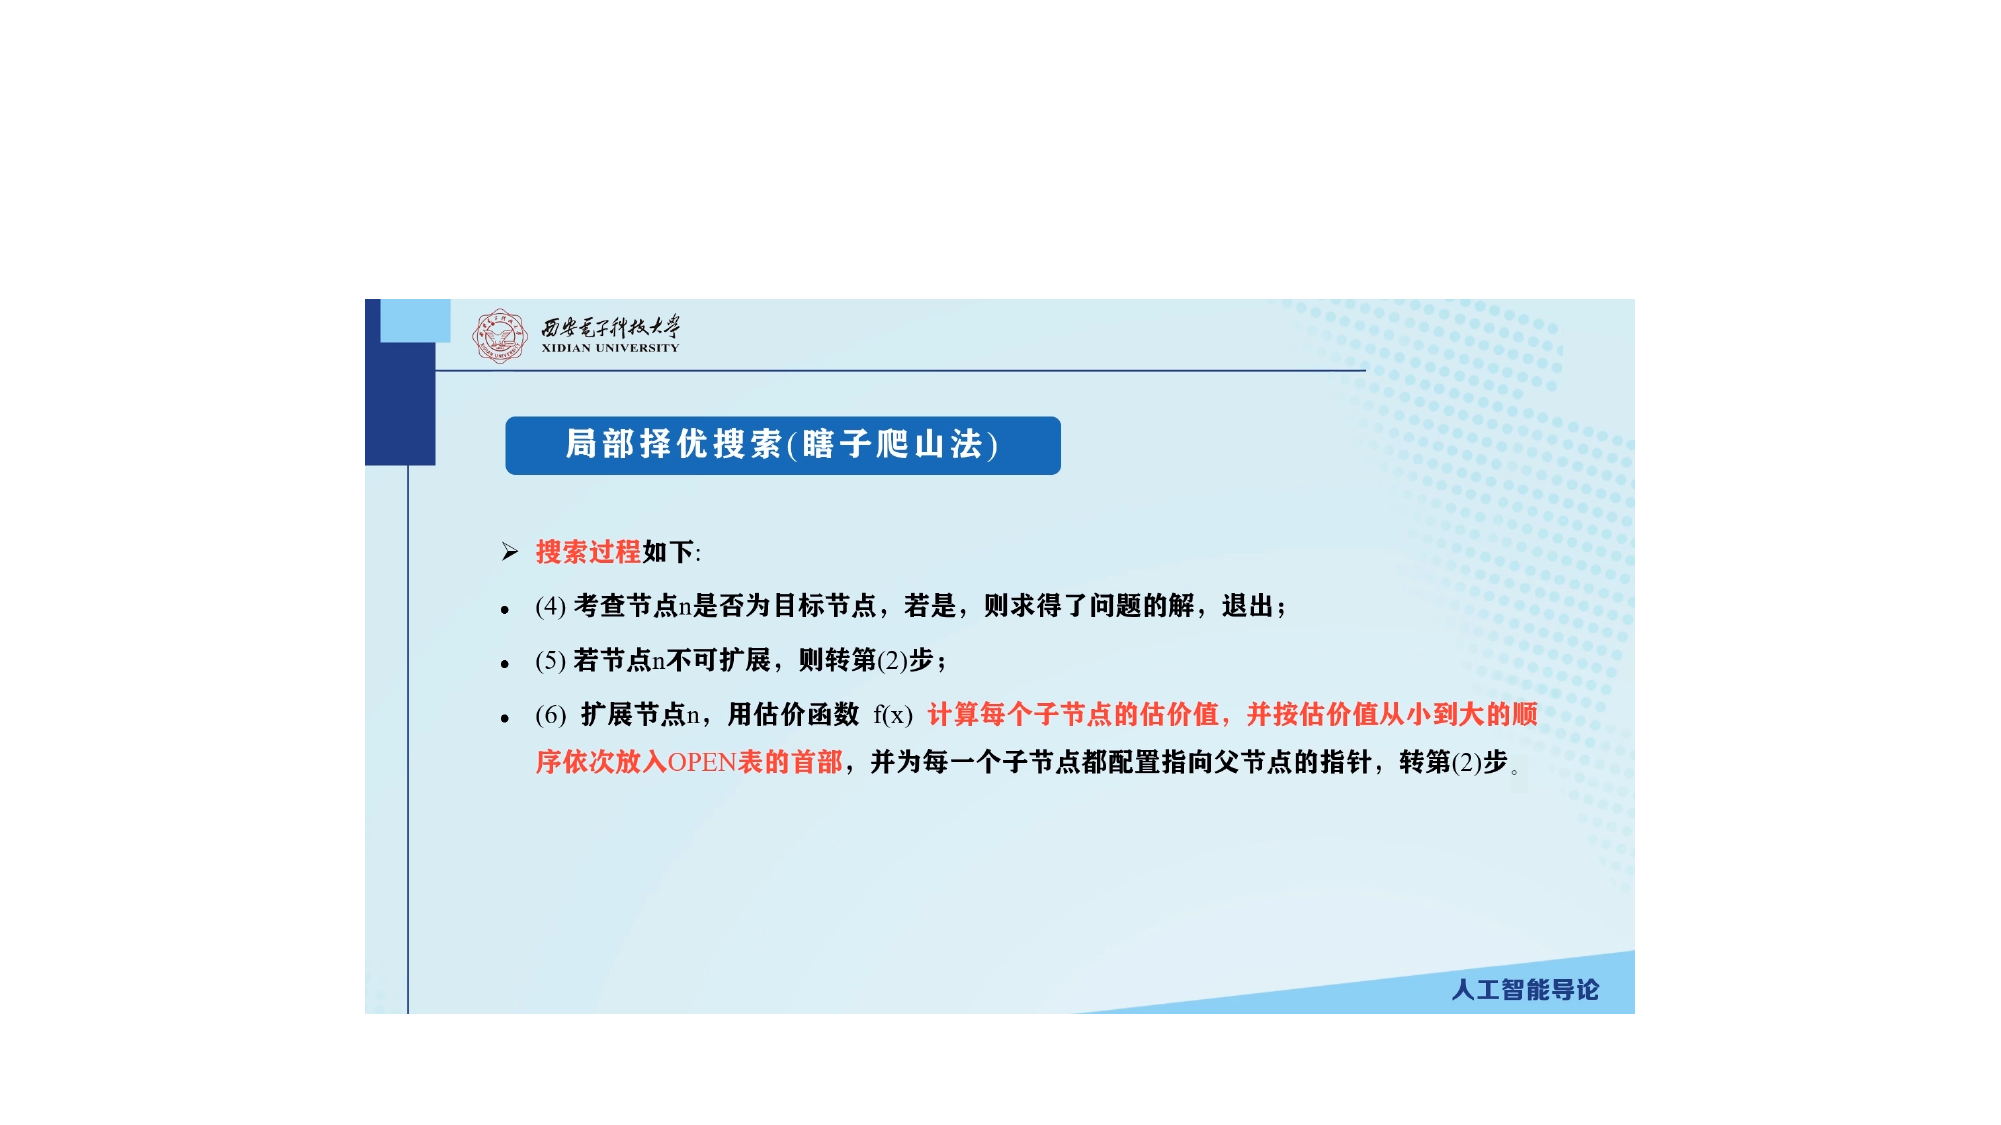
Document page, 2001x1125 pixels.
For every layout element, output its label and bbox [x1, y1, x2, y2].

list [365, 299, 1635, 1014]
